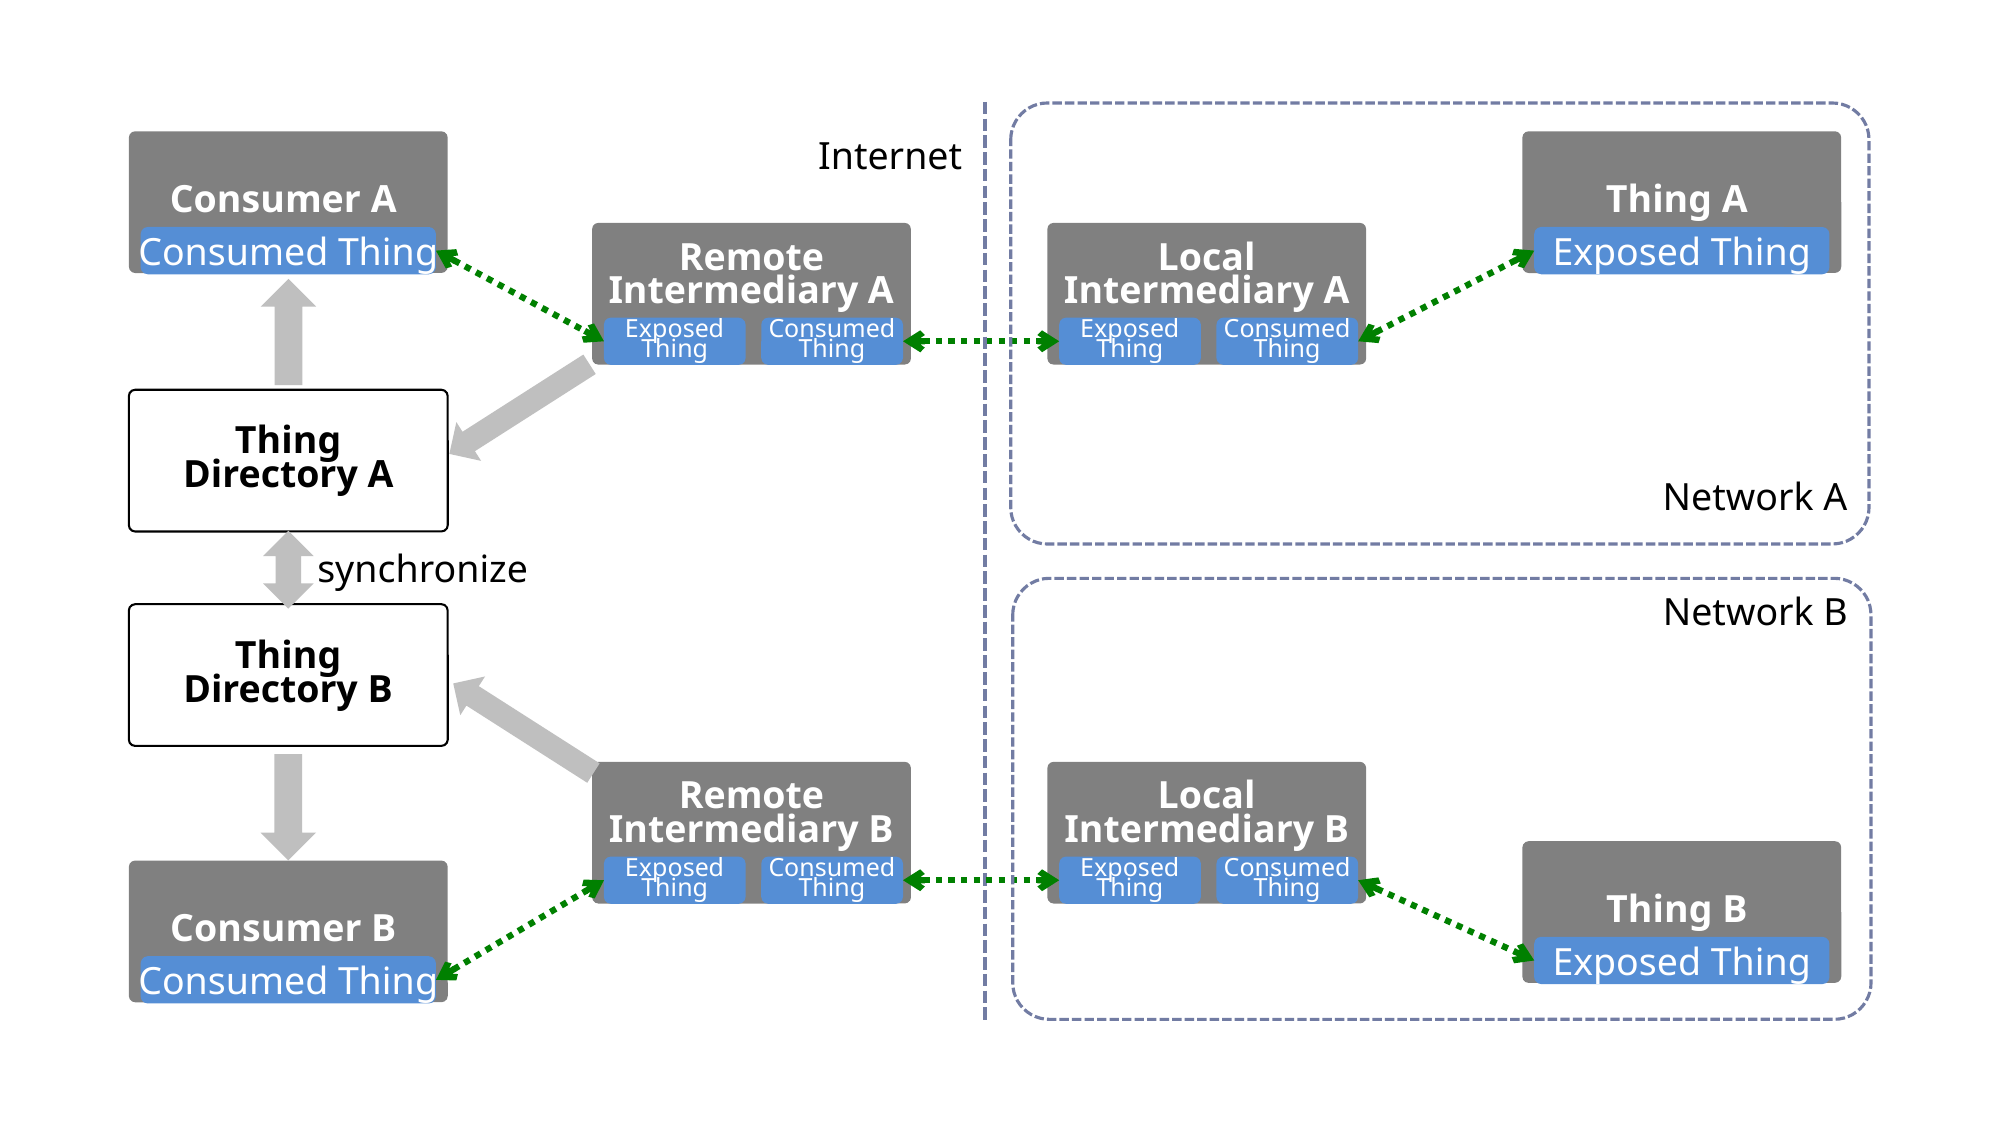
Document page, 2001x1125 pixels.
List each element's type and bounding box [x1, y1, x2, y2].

text_box [0, 61, 2000, 1064]
text_box [128, 101, 1871, 1024]
